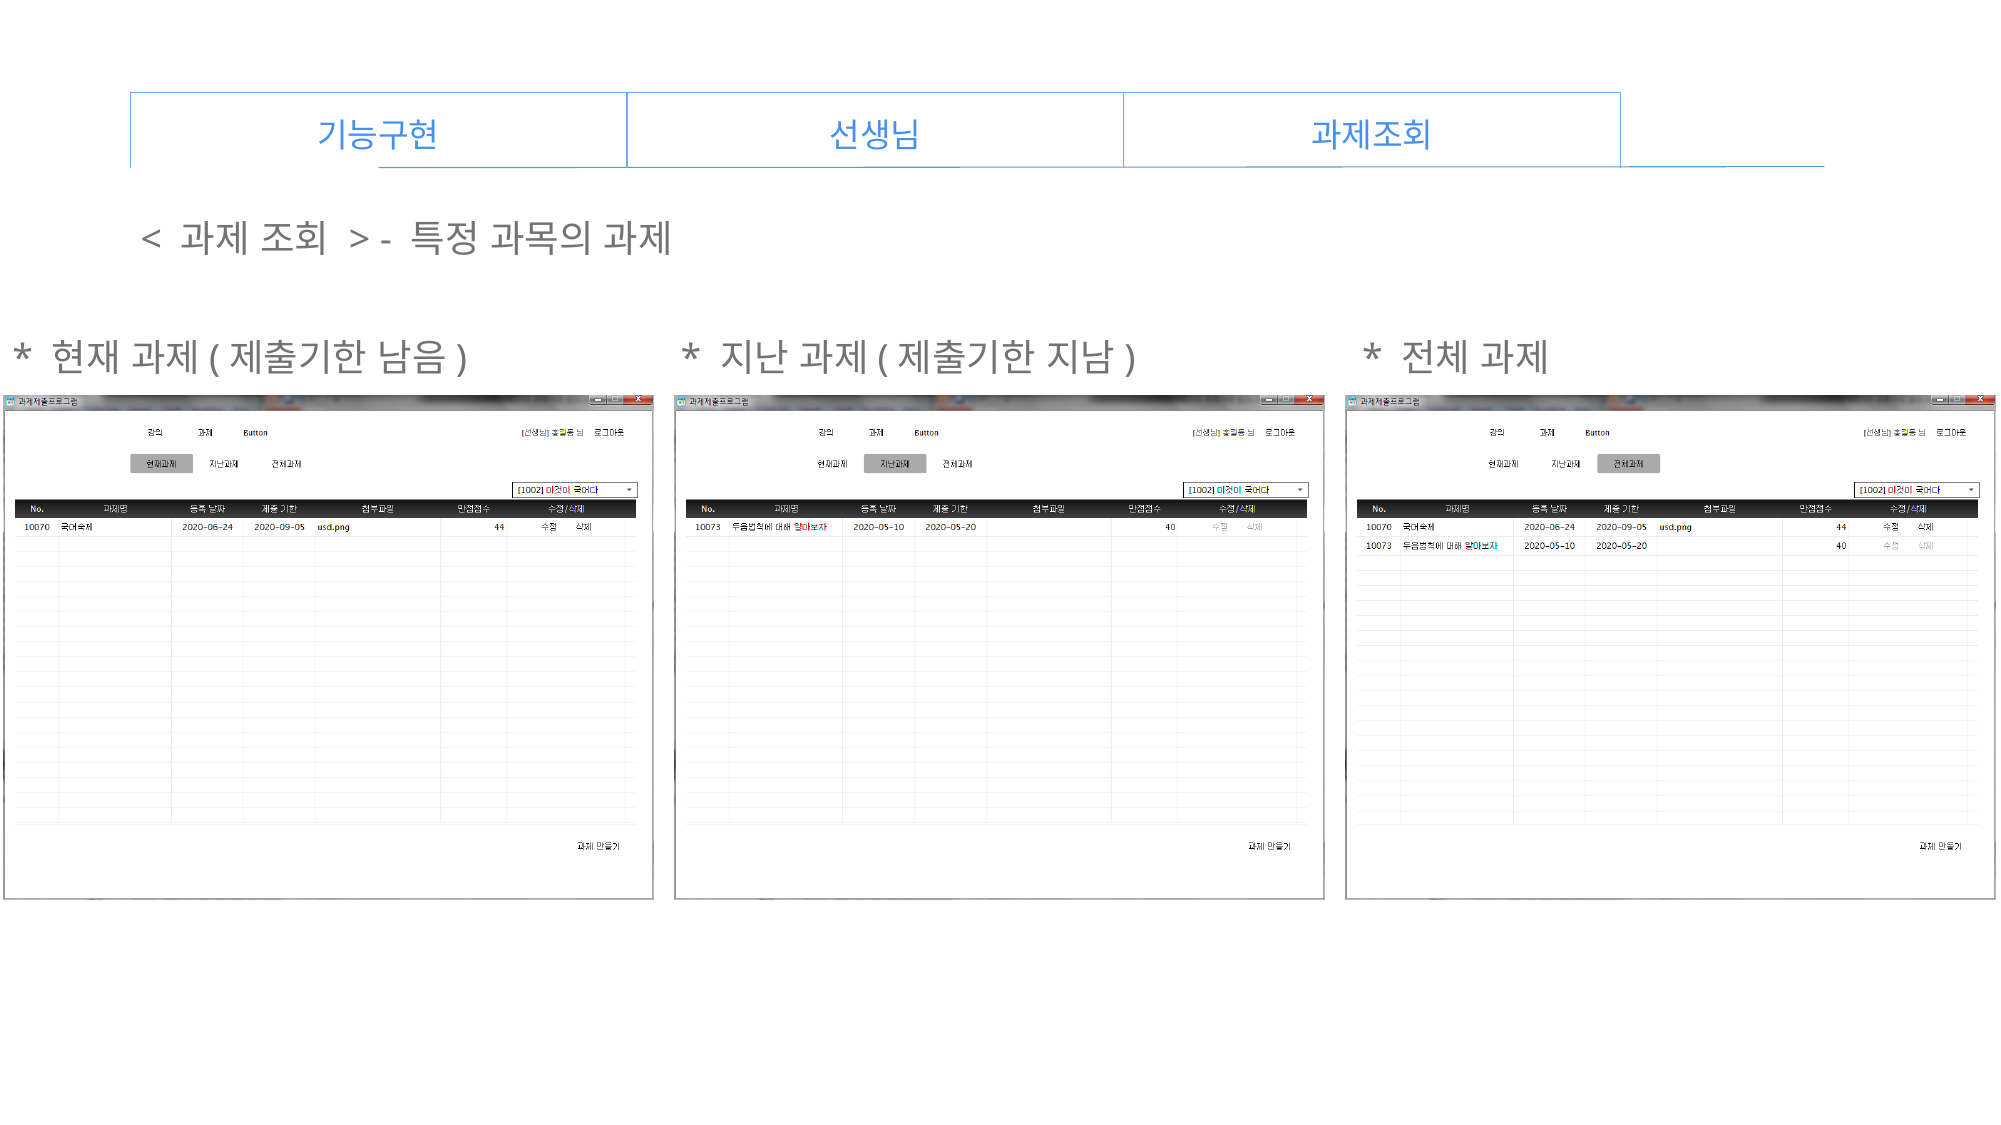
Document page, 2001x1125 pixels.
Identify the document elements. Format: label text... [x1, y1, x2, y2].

picture [1345, 395, 1996, 900]
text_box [626, 92, 1123, 168]
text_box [1123, 92, 1621, 168]
picture [3, 395, 654, 900]
text_box * 현재 과제(제출기한 남음) [0, 326, 482, 386]
text_box * 지난 과제(제출기한 지남) [665, 326, 1151, 386]
picture [674, 395, 1325, 900]
text_box * 전체 과제 [1347, 326, 1565, 386]
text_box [130, 92, 626, 168]
text_box < 과제 조회 > - 특정 과목의 과제 [125, 207, 688, 268]
